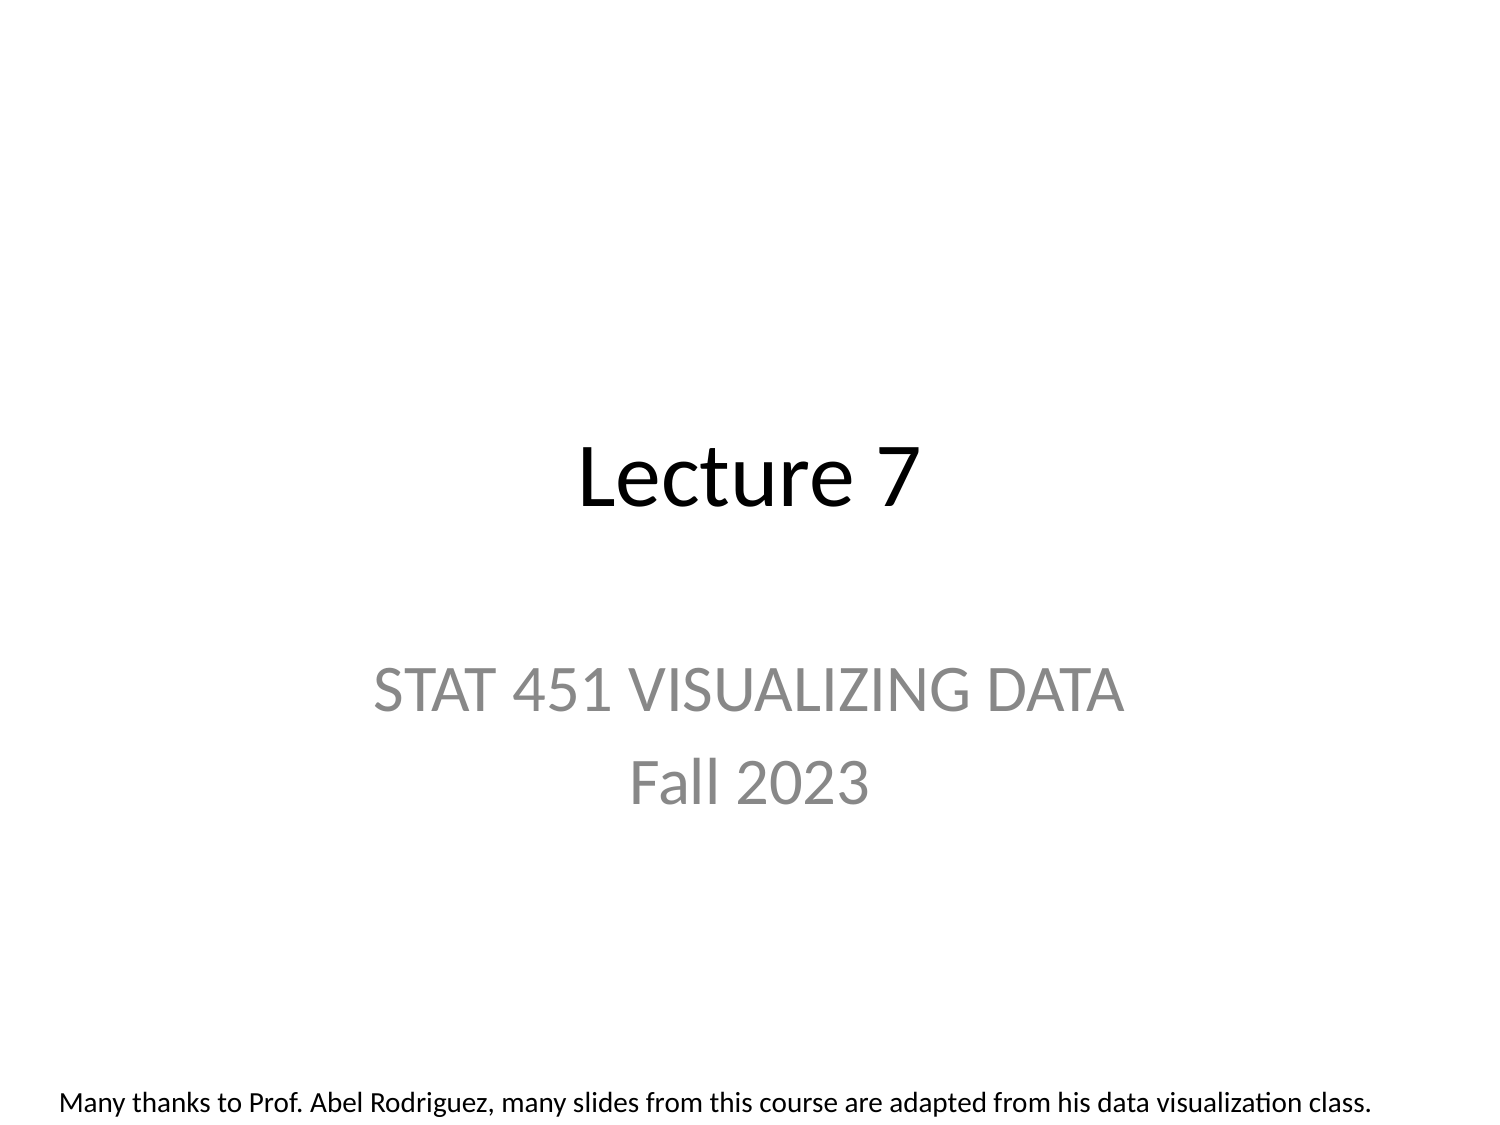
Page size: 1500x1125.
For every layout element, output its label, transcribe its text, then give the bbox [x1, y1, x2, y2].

title Lecture 7 [112, 349, 1388, 591]
text_box STAT 451 VISUALIZING DATA Fall 2023 [224, 637, 1275, 925]
text_box Many thanks to Prof. Abel Rodriguez, many slides from this course are adapted from his data visualization class. [43, 1068, 1458, 1110]
